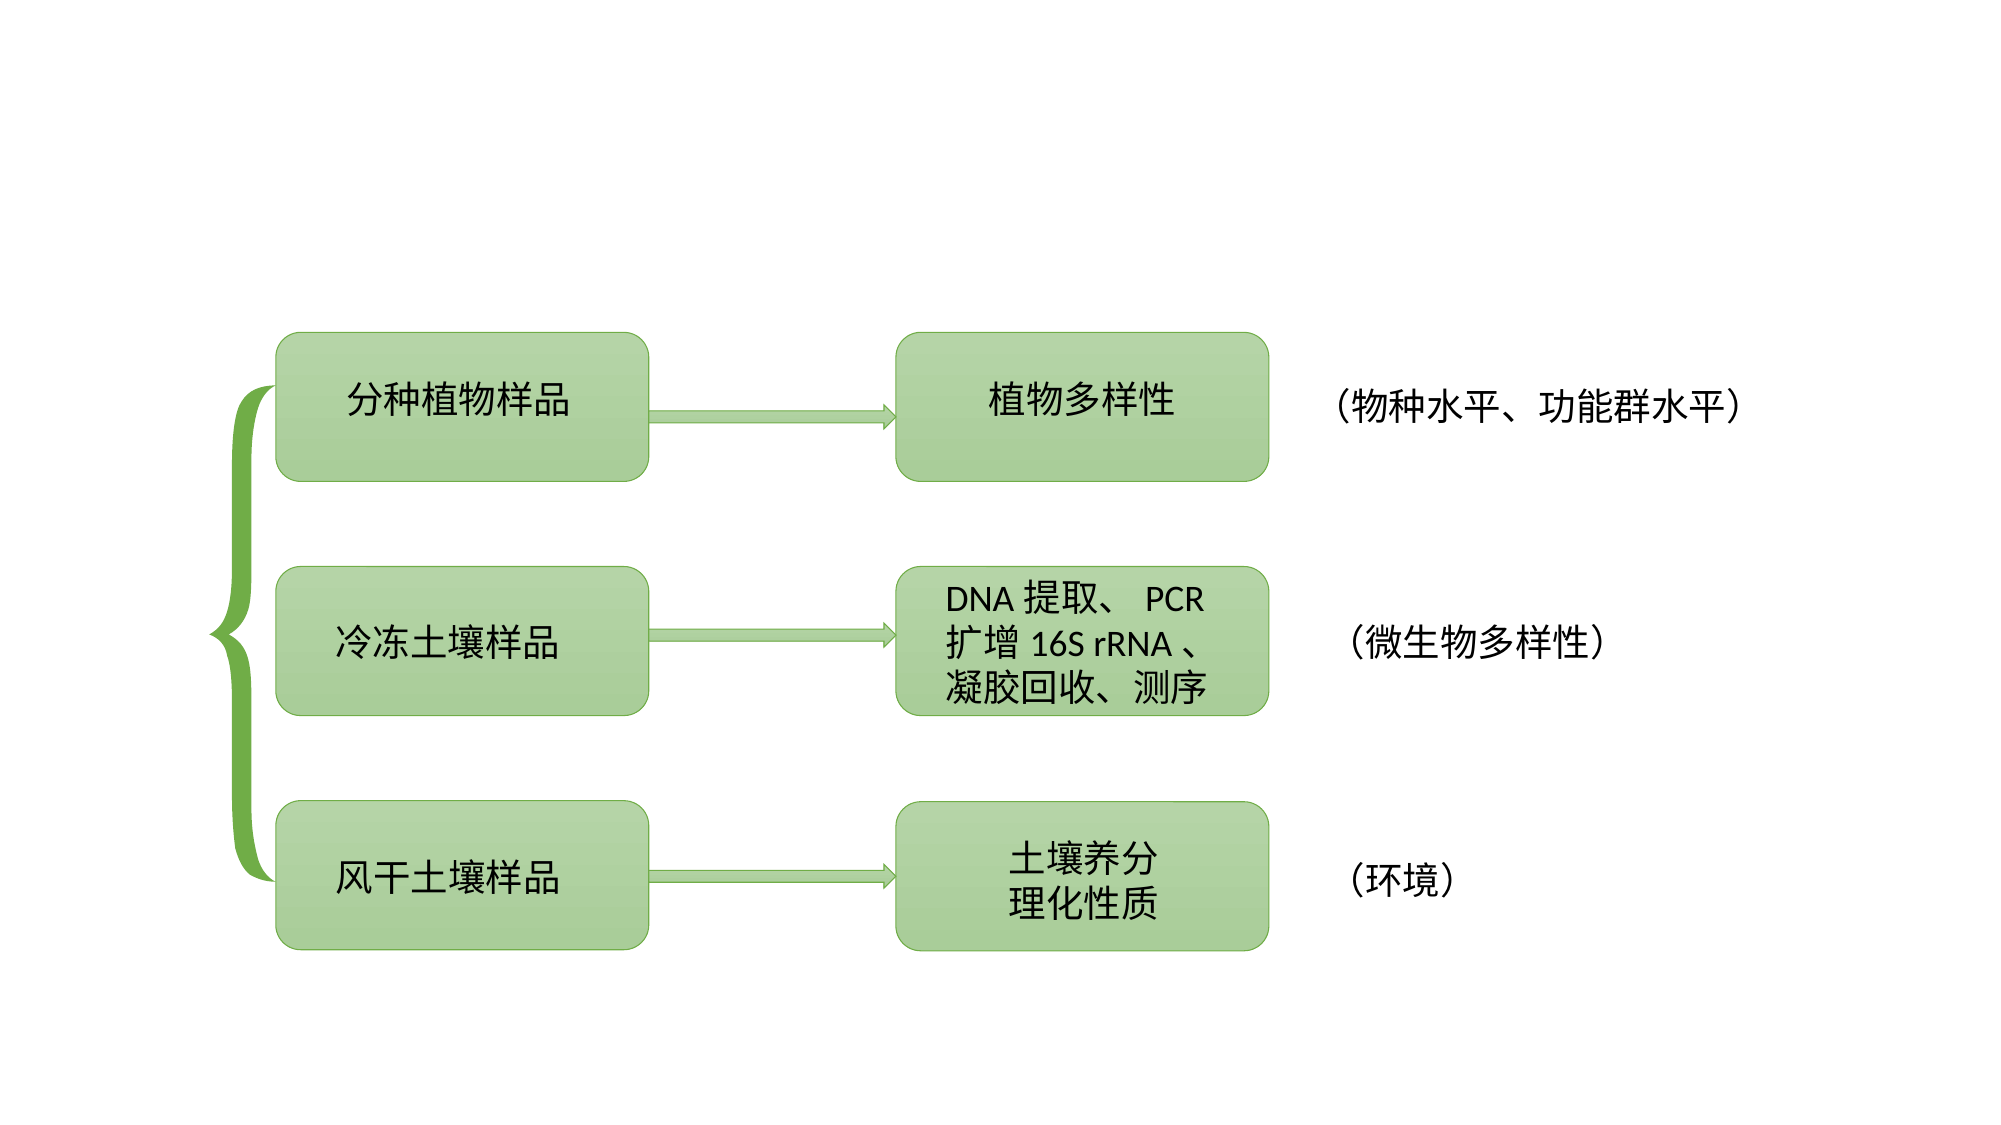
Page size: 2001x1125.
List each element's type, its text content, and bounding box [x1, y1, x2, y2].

text_box 分种植物样品 [331, 368, 590, 429]
text_box DNA提取、PCR扩增16S rRNA、凝胶回收、测序 [930, 566, 1258, 717]
text_box （环境） [1313, 849, 1832, 910]
text_box [895, 331, 1270, 482]
text_box [648, 621, 897, 649]
text_box （微生物多样性） [1313, 611, 1832, 672]
text_box 风干土壤样品 [320, 846, 576, 906]
text_box [275, 565, 650, 717]
text_box [209, 385, 276, 882]
text_box [1258, 570, 1270, 712]
text_box 土壤养分 理化性质 [941, 827, 1226, 932]
text_box [275, 800, 650, 951]
text_box [275, 331, 650, 482]
text_box [648, 403, 897, 431]
text_box [648, 863, 897, 890]
text_box 冷冻土壤样品 [320, 611, 576, 671]
text_box 植物多样性 [930, 368, 1234, 429]
text_box [895, 565, 1245, 717]
text_box （物种水平、功能群水平） [1298, 375, 1818, 435]
text_box [895, 801, 1270, 952]
